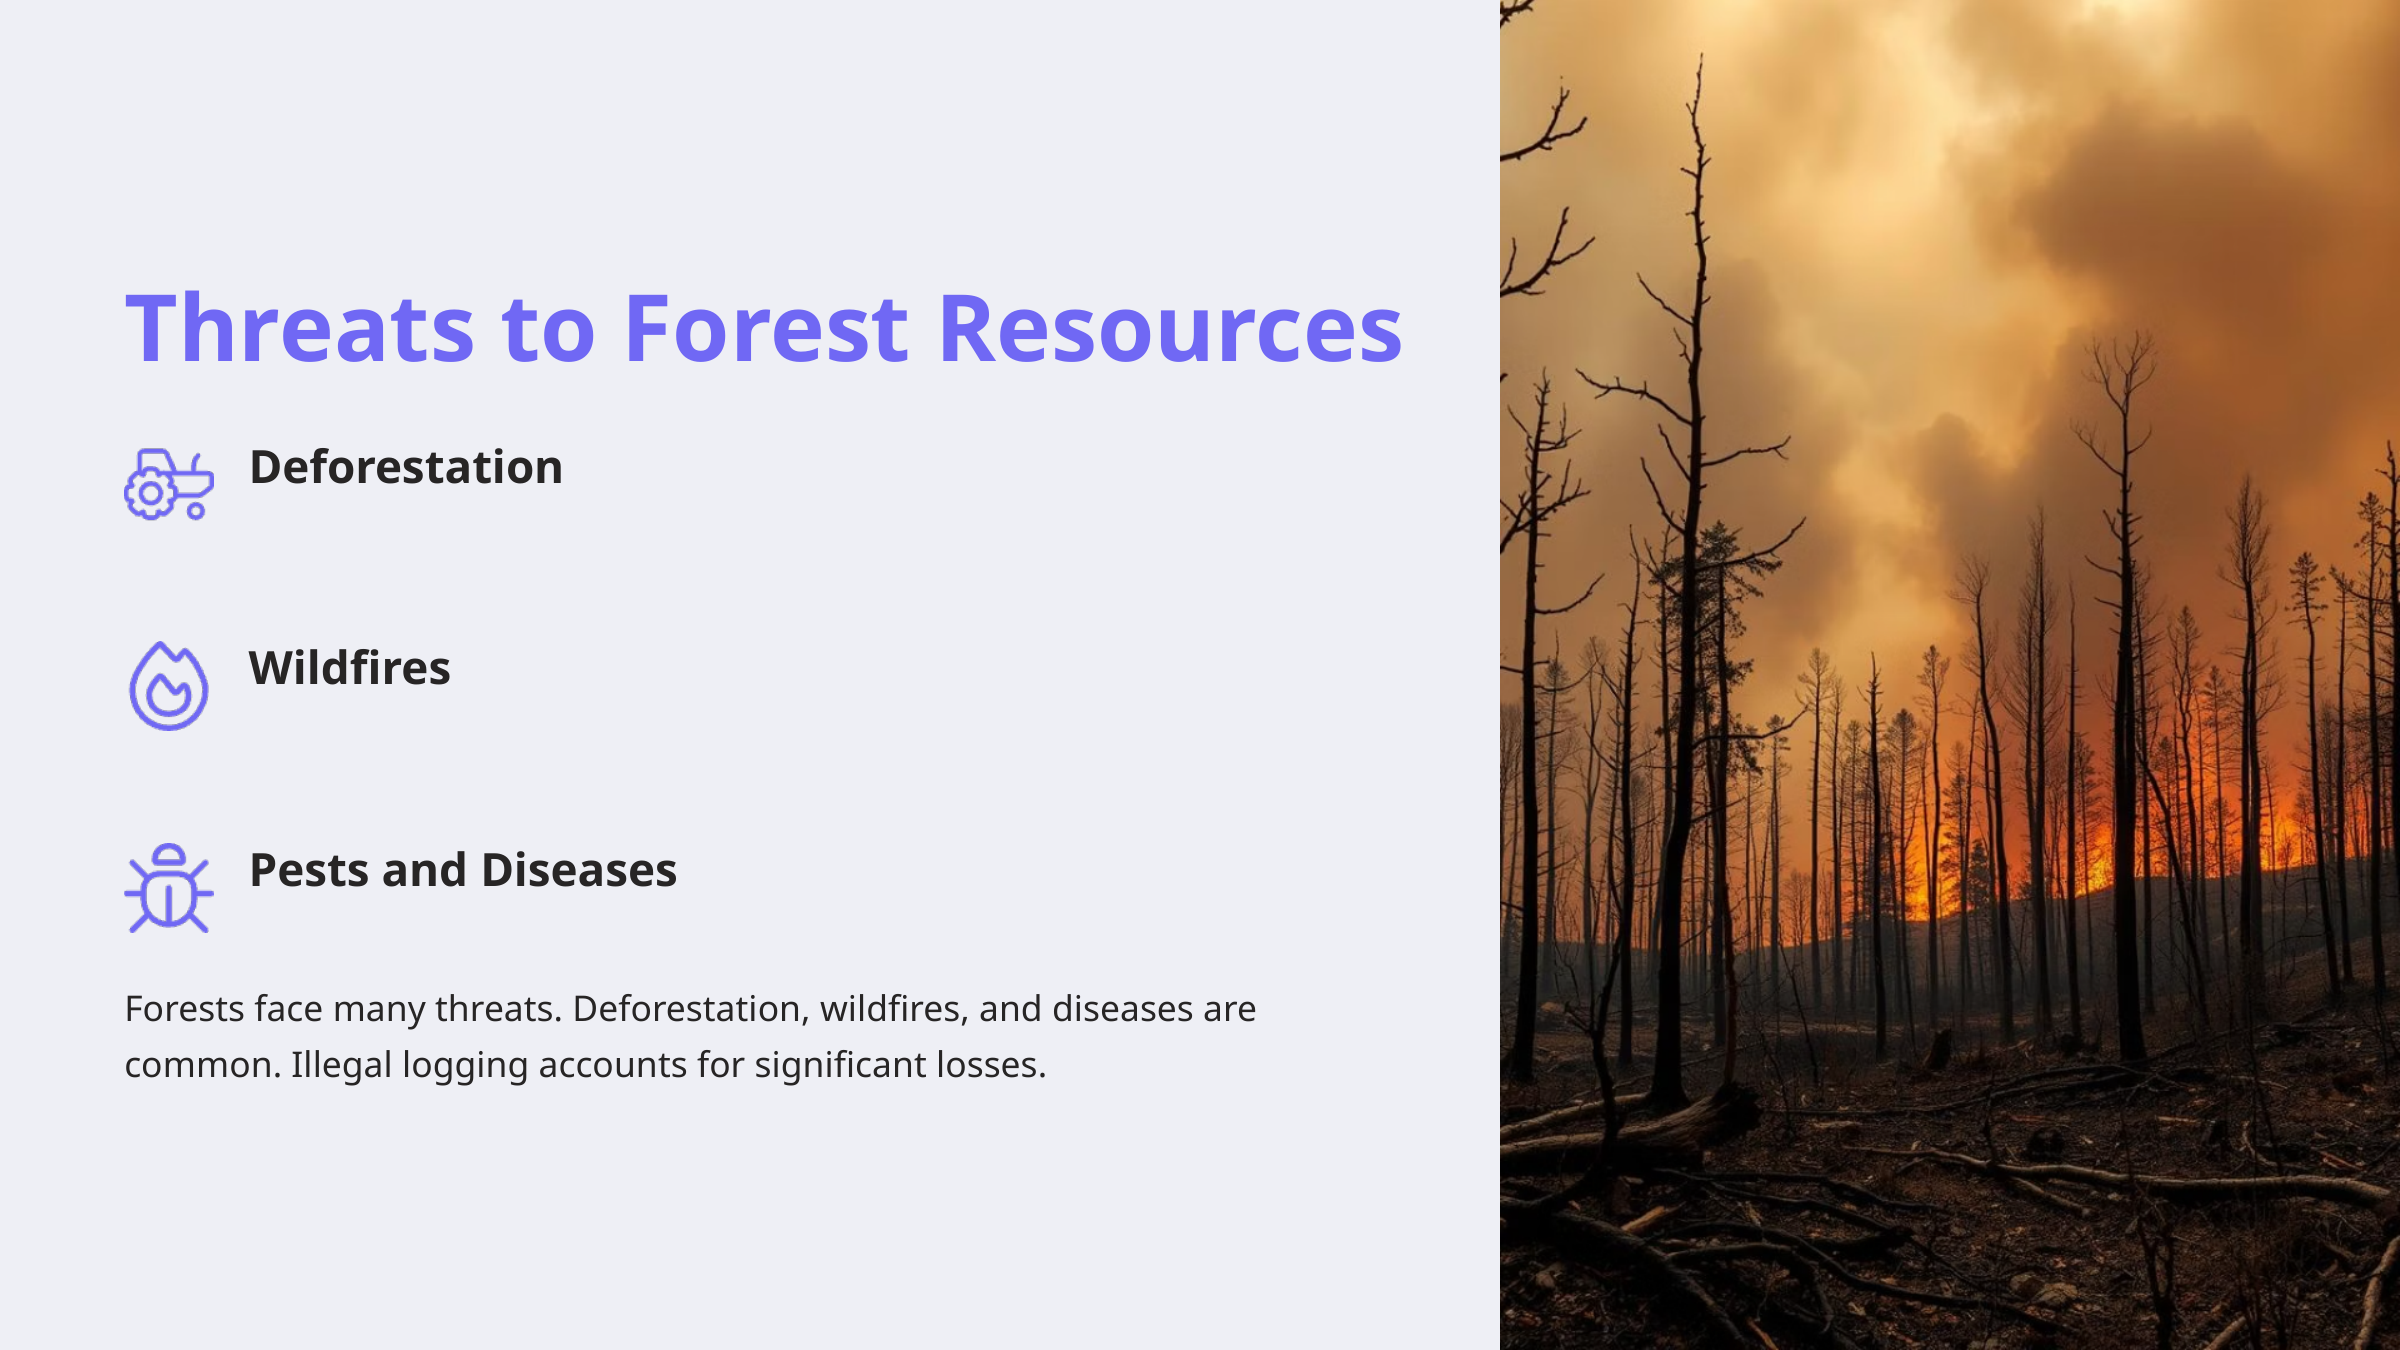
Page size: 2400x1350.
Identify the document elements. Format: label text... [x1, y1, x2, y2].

picture [1499, 0, 2400, 1350]
text_box Pests and Diseases [248, 837, 717, 896]
text_box Threats to Forest Resources [124, 263, 1295, 381]
picture [124, 641, 214, 731]
text_box Forests face many threats. Deforestation, wildfires, and diseases are common. Illegal logging accounts for significant losses. [124, 972, 1376, 1087]
text_box Wildfires [248, 635, 717, 695]
picture [124, 440, 214, 529]
picture [124, 843, 214, 933]
text_box Deforestation [248, 433, 717, 493]
